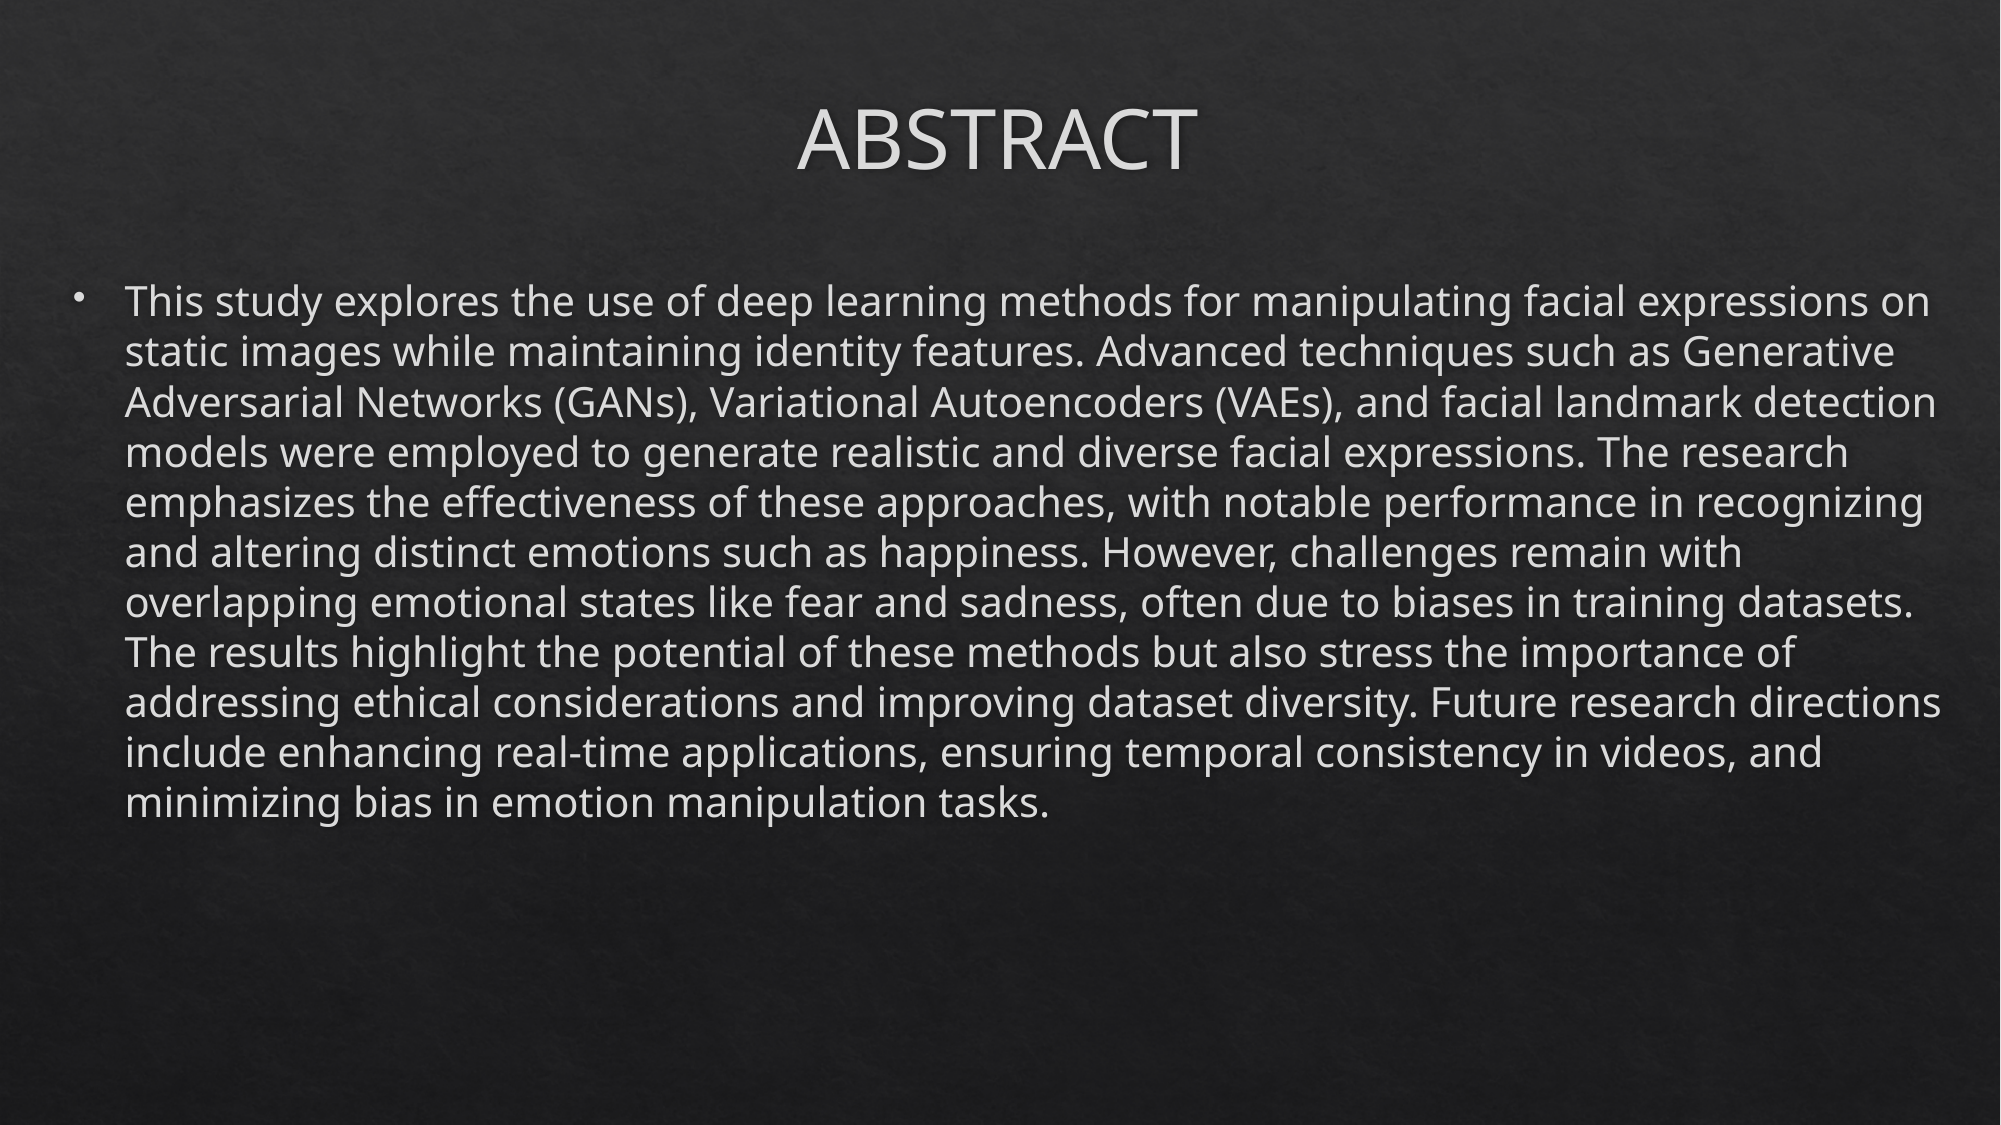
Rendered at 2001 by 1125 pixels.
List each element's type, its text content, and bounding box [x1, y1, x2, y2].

list This study explores the use of deep learning methods for manipulating facial expressions on static images while maintaining identity features. Advanced techniques such as Generative Adversarial Networks (GANs), Variational Autoencoders (VAEs), and facial landmark detection models were employed to generate realistic and diverse facial expressions. The research emphasizes the effectiveness of these approaches, with notable performance in recognizing and altering distinct emotions such as happiness. However, challenges remain with overlapping emotional states like fear and sadness, often due to biases in training datasets. The results highlight the potential of these methods but also stress the importance of addressing ethical considerations and improving dataset diversity. Future research directions include enhancing real-time applications, ensuring temporal consistency in videos, and minimizing bias in emotion manipulation tasks. [53, 267, 1963, 1072]
title ABSTRACT [33, 53, 1963, 220]
